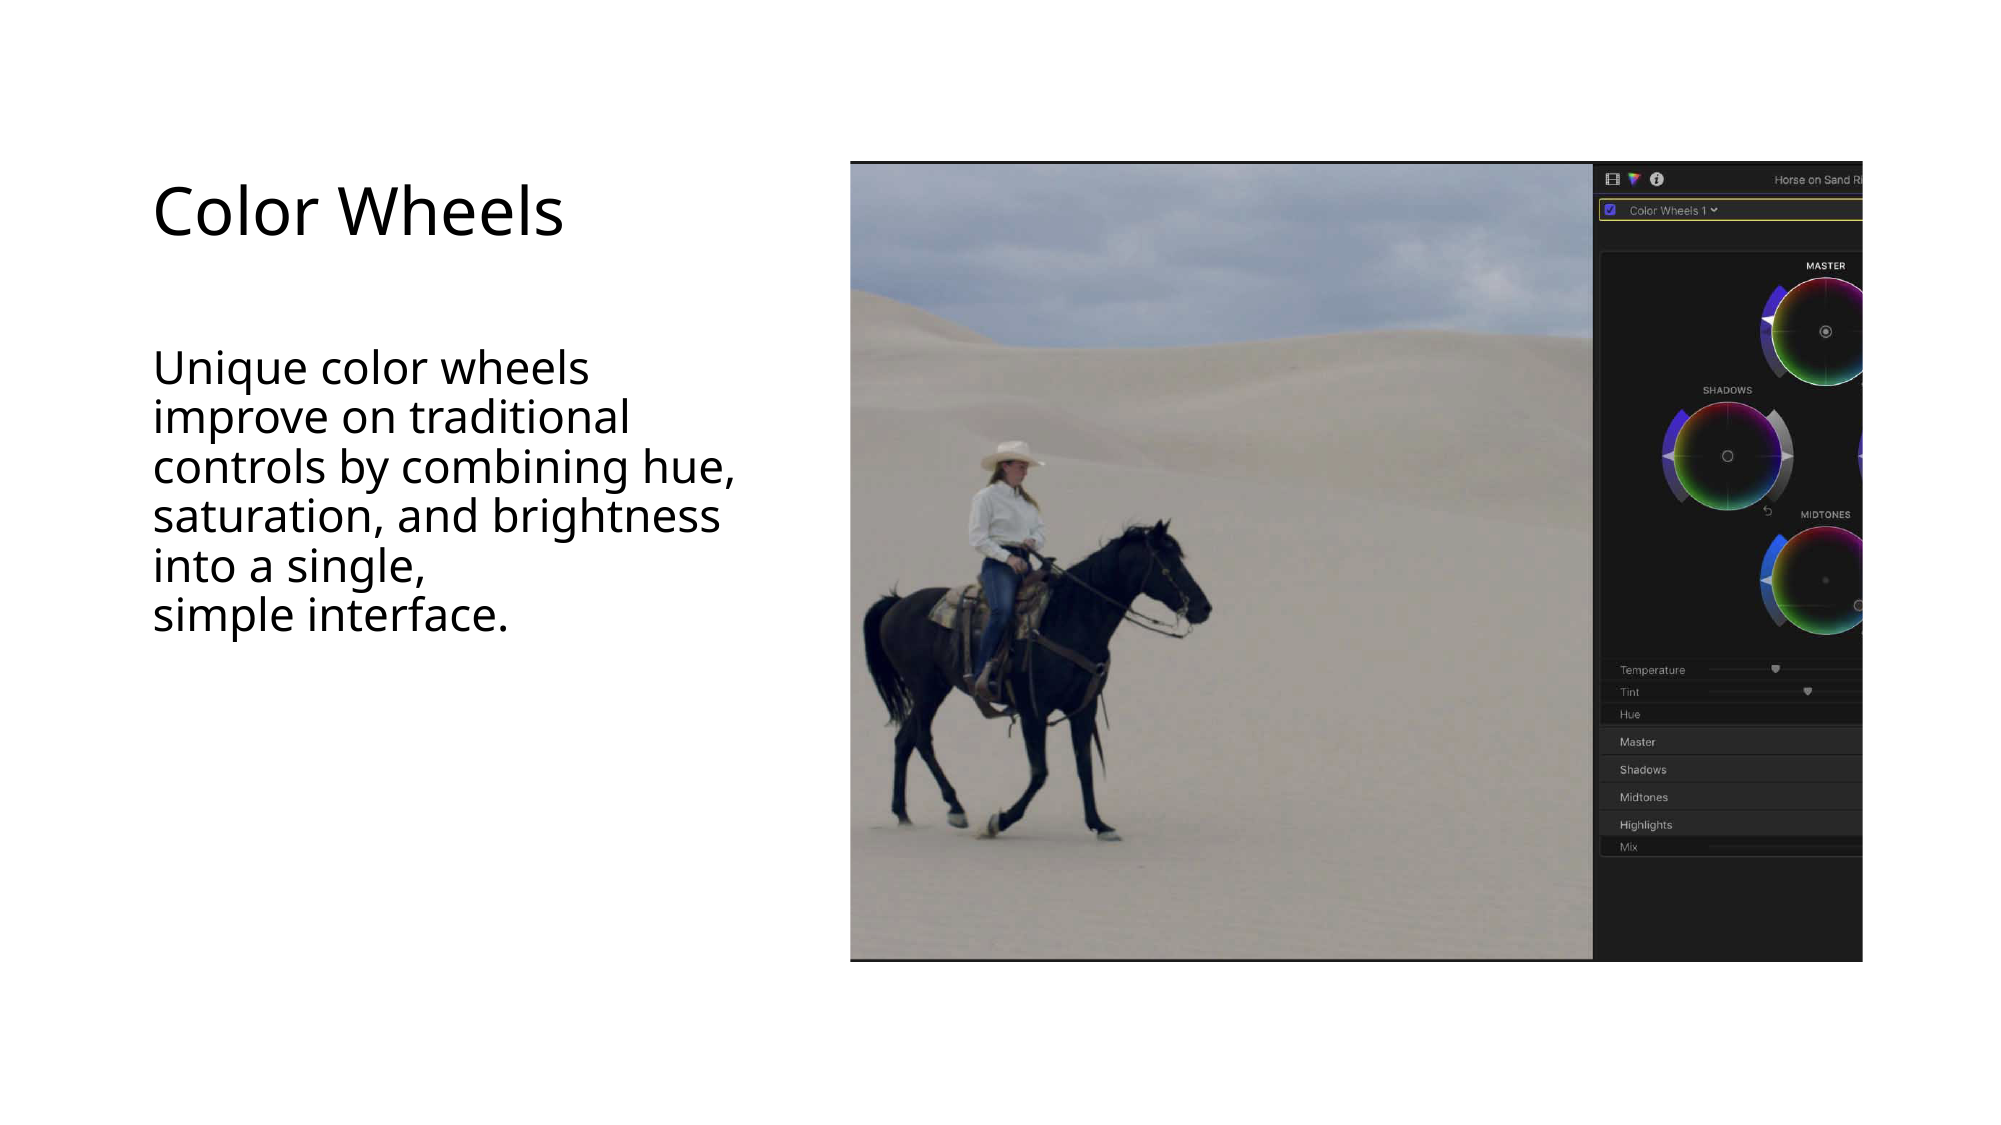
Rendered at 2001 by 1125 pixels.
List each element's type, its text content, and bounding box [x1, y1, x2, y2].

picture [850, 161, 1863, 962]
list Unique color wheels improve on traditional controls by combining hue, saturation, and brightness into a single, simple interface. [137, 337, 783, 963]
title Color Wheels [137, 75, 783, 337]
